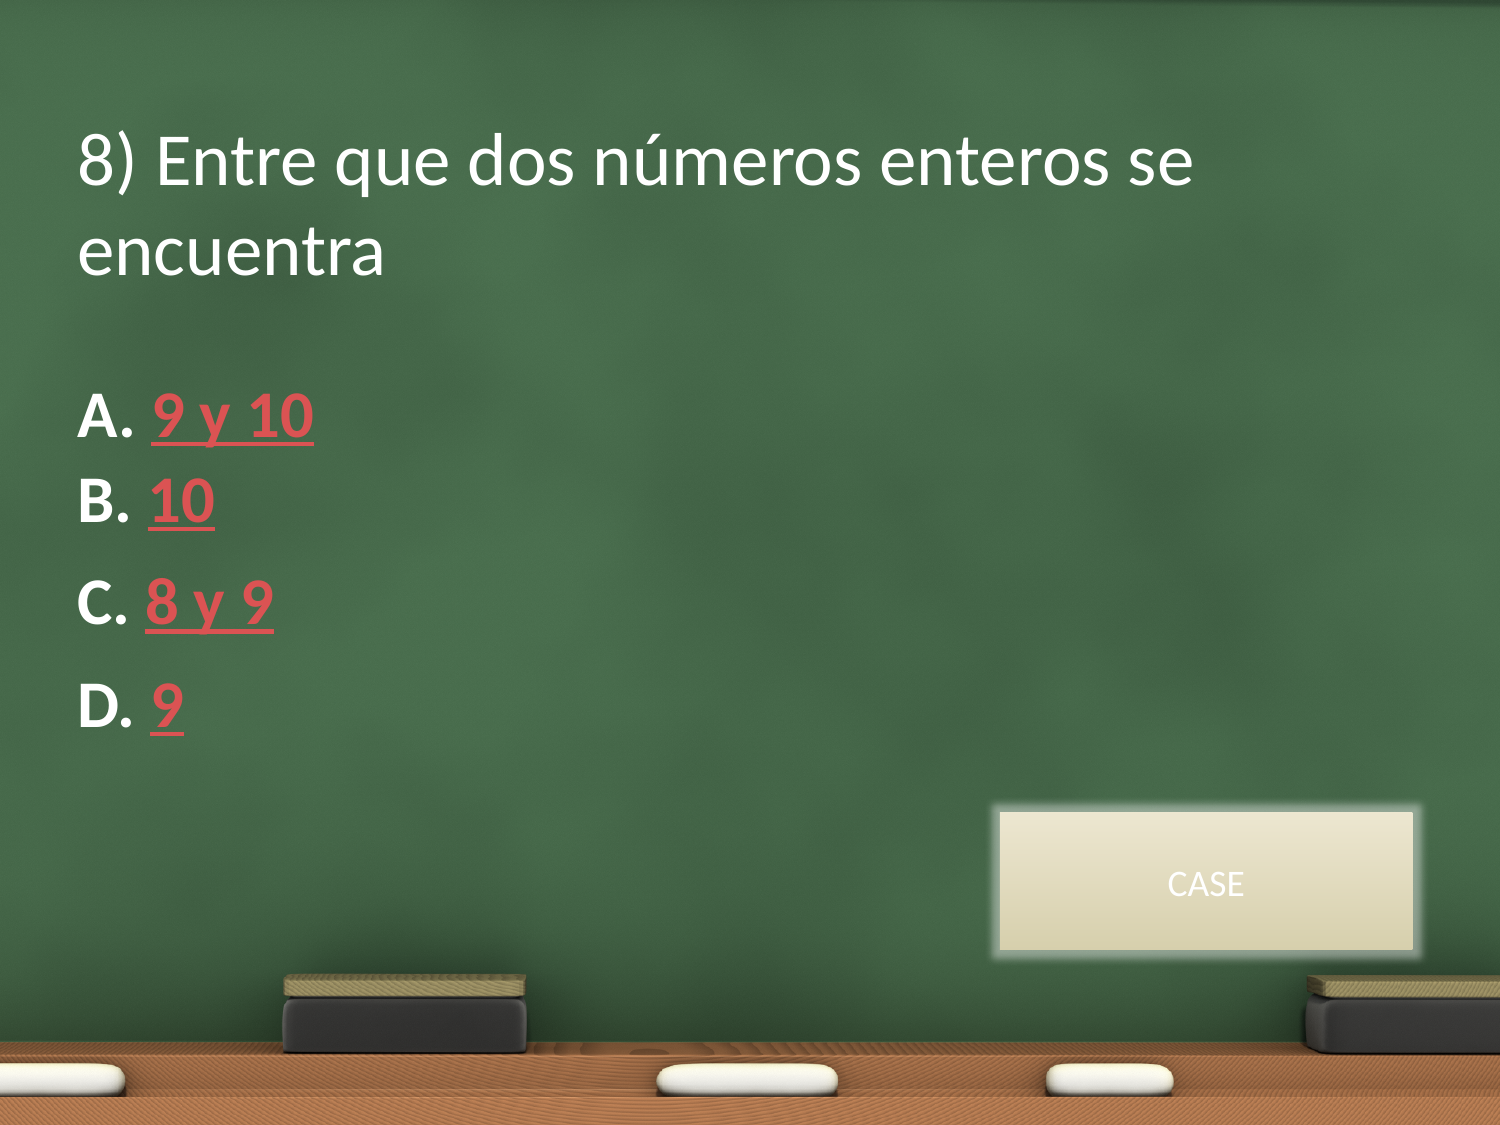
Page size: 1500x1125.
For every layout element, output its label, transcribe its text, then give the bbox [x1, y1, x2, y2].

text_box CASE [999, 812, 1413, 950]
picture [0, 0, 1500, 1125]
